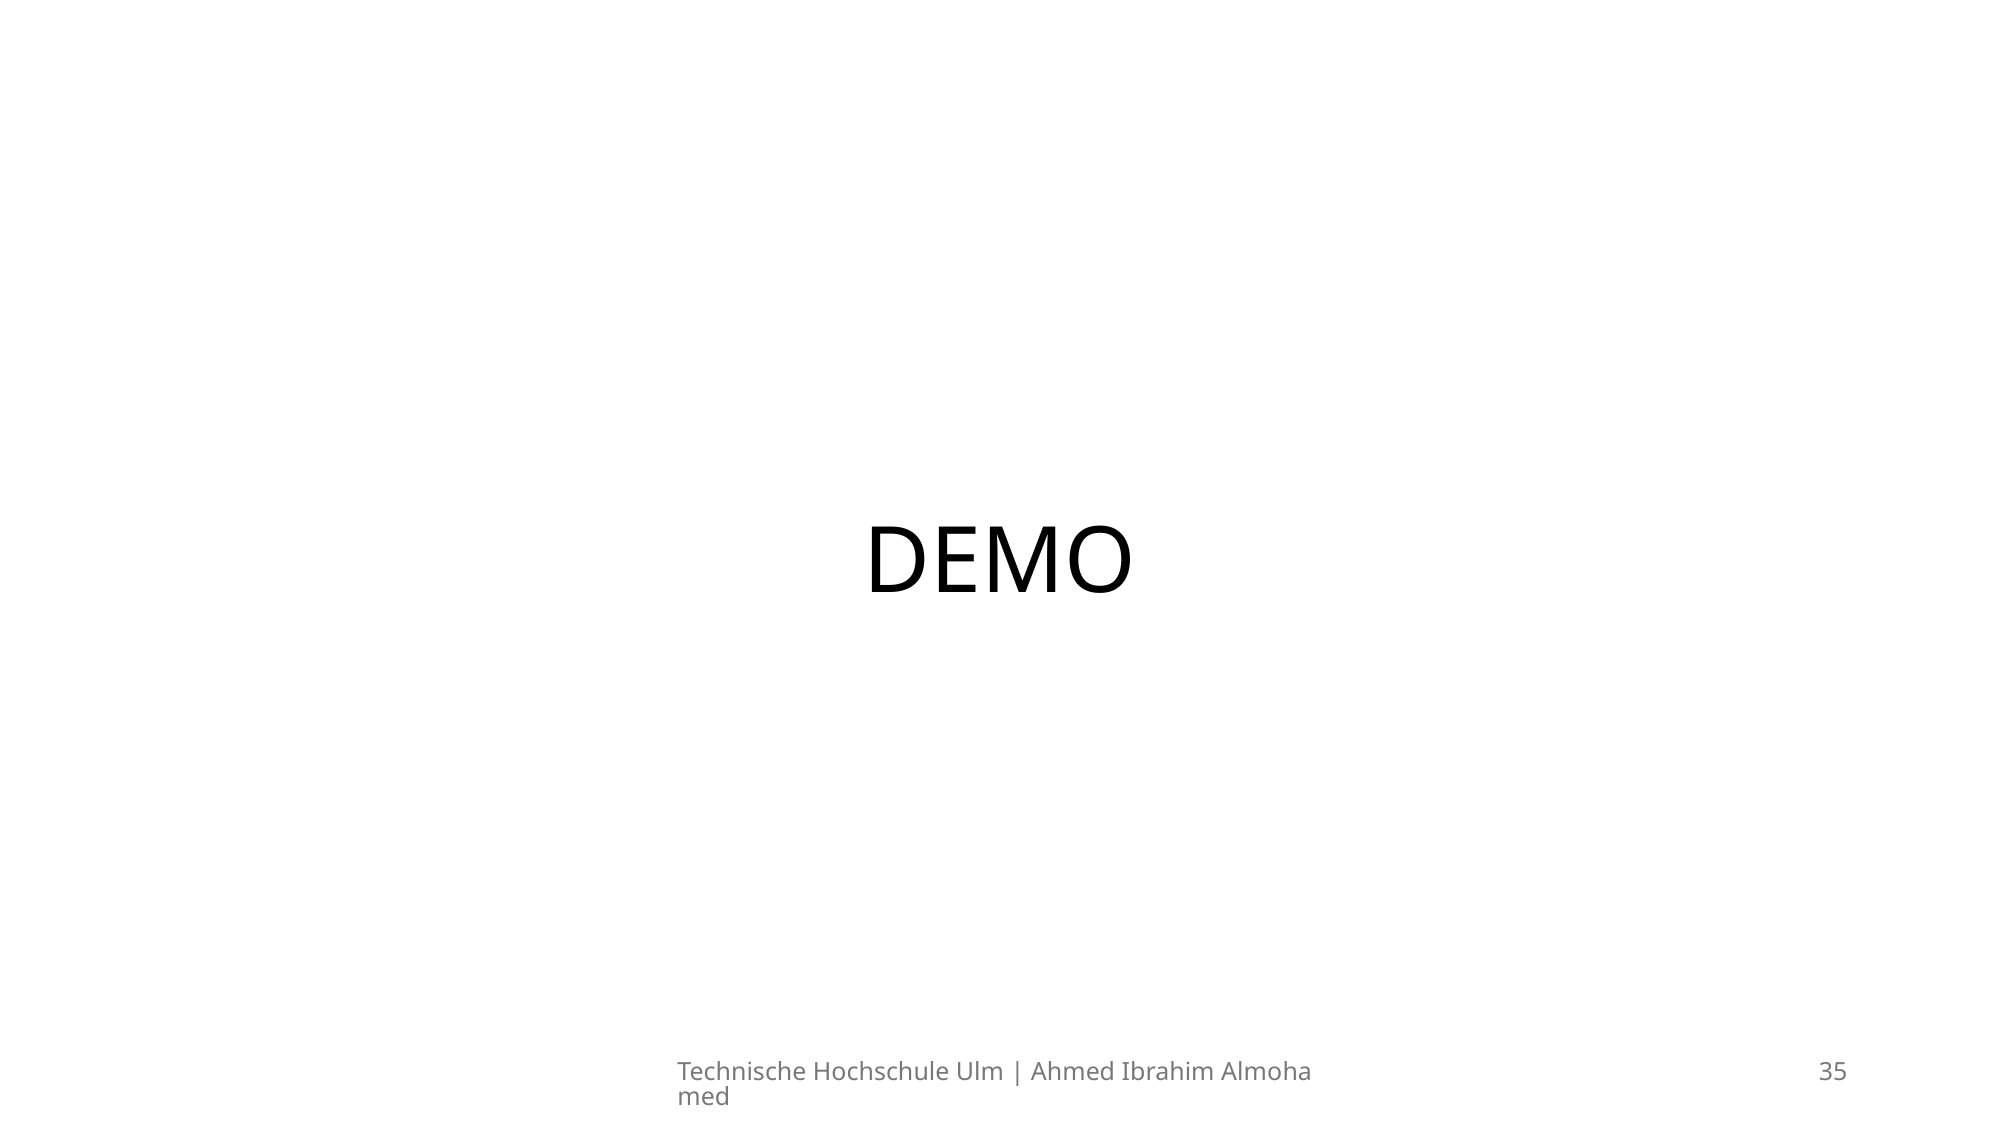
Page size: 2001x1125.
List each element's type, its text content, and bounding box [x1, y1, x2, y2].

footer Technische Hochschule Ulm | Ahmed Ibrahim Almohamed [662, 1042, 1338, 1103]
title DEMO [794, 453, 1206, 672]
slide_number 35 [1412, 1042, 1863, 1103]
